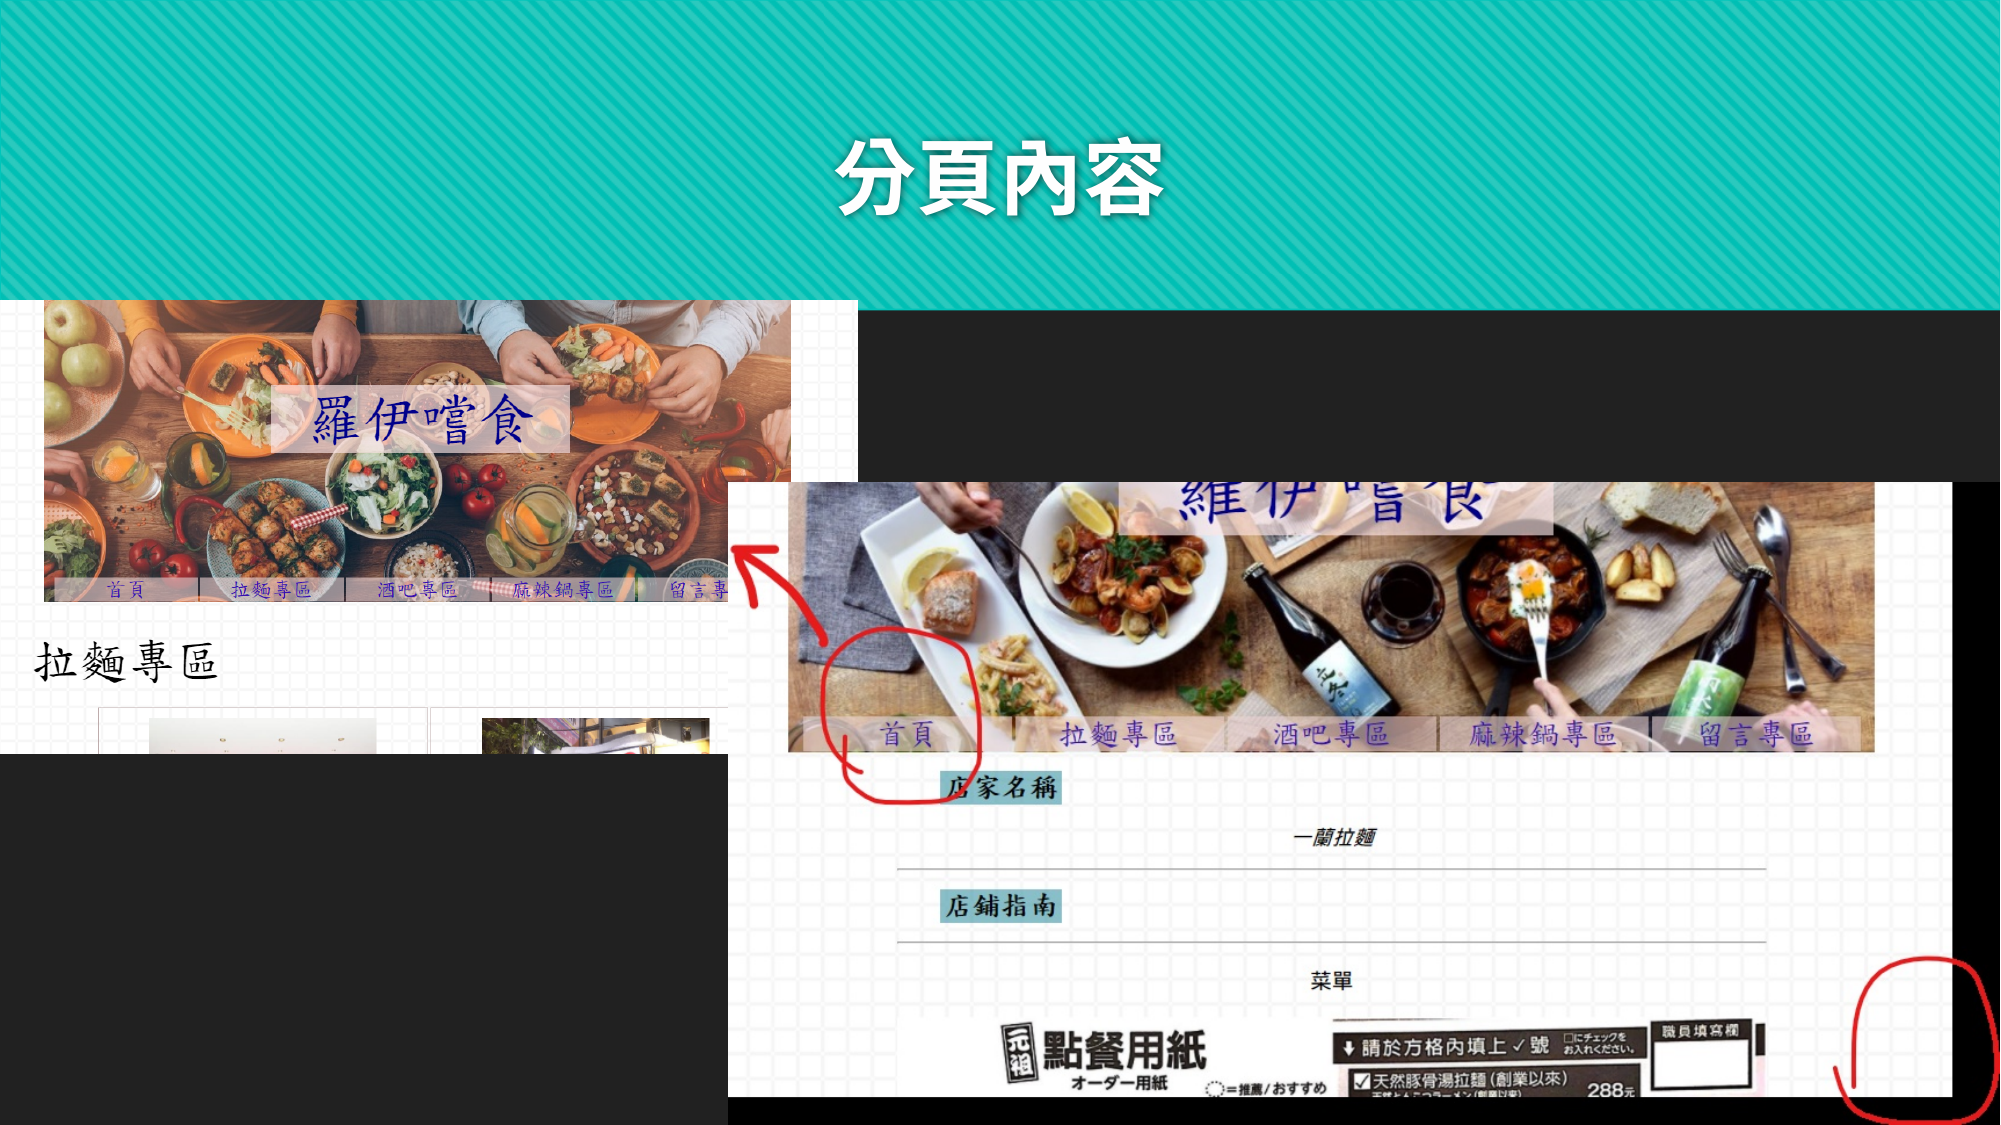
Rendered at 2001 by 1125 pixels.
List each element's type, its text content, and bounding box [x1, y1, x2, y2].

picture [0, 299, 2000, 1125]
title 分頁內容 [132, 73, 1868, 233]
